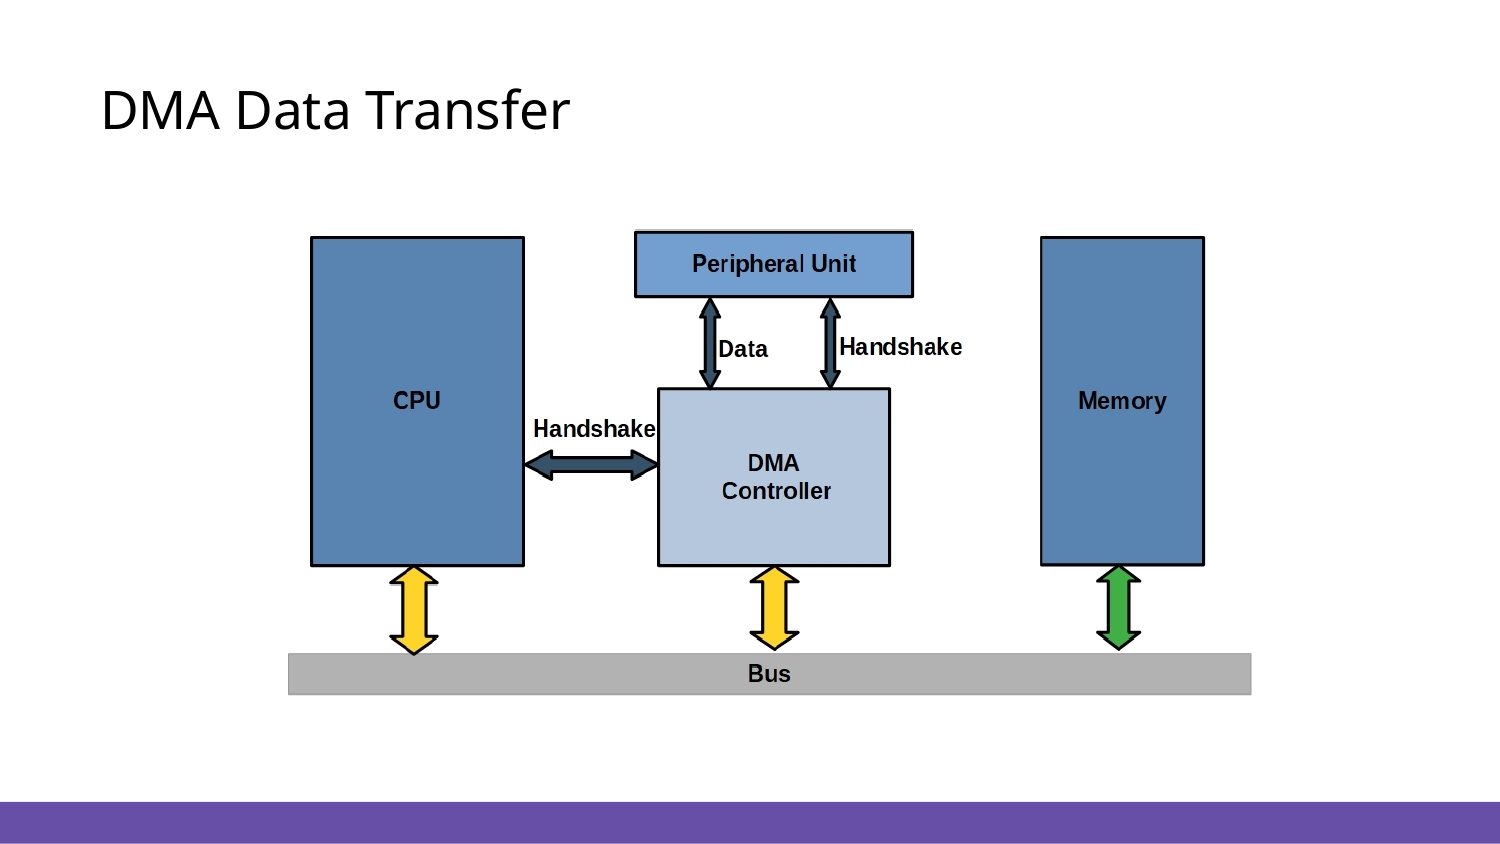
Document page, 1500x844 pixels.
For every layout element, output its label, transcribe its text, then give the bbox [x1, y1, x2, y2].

picture [195, 202, 1305, 716]
title DMA Data Transfer [85, 61, 1415, 156]
